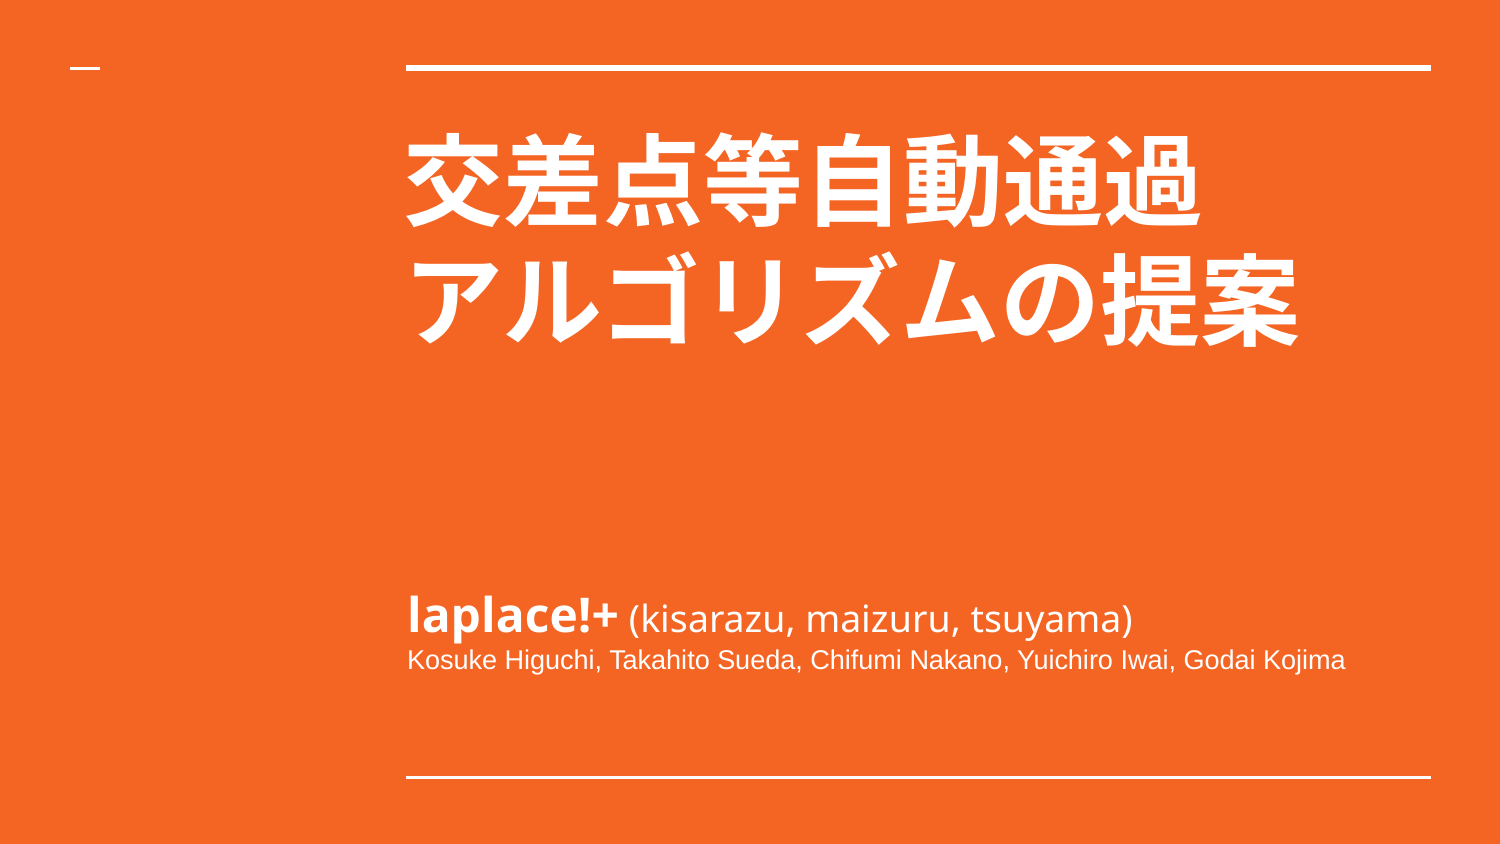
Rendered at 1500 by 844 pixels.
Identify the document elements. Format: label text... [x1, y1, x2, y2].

title 交差点等自動通過 アルゴリズムの提案 [389, 103, 1428, 357]
subtitle laplace!+ (kisarazu, maizuru, tsuyama) Kosuke Higuchi, Takahito Sueda, Chifumi Nakano, Yuichiro Iwai, Godai Kojima [392, 531, 1431, 735]
